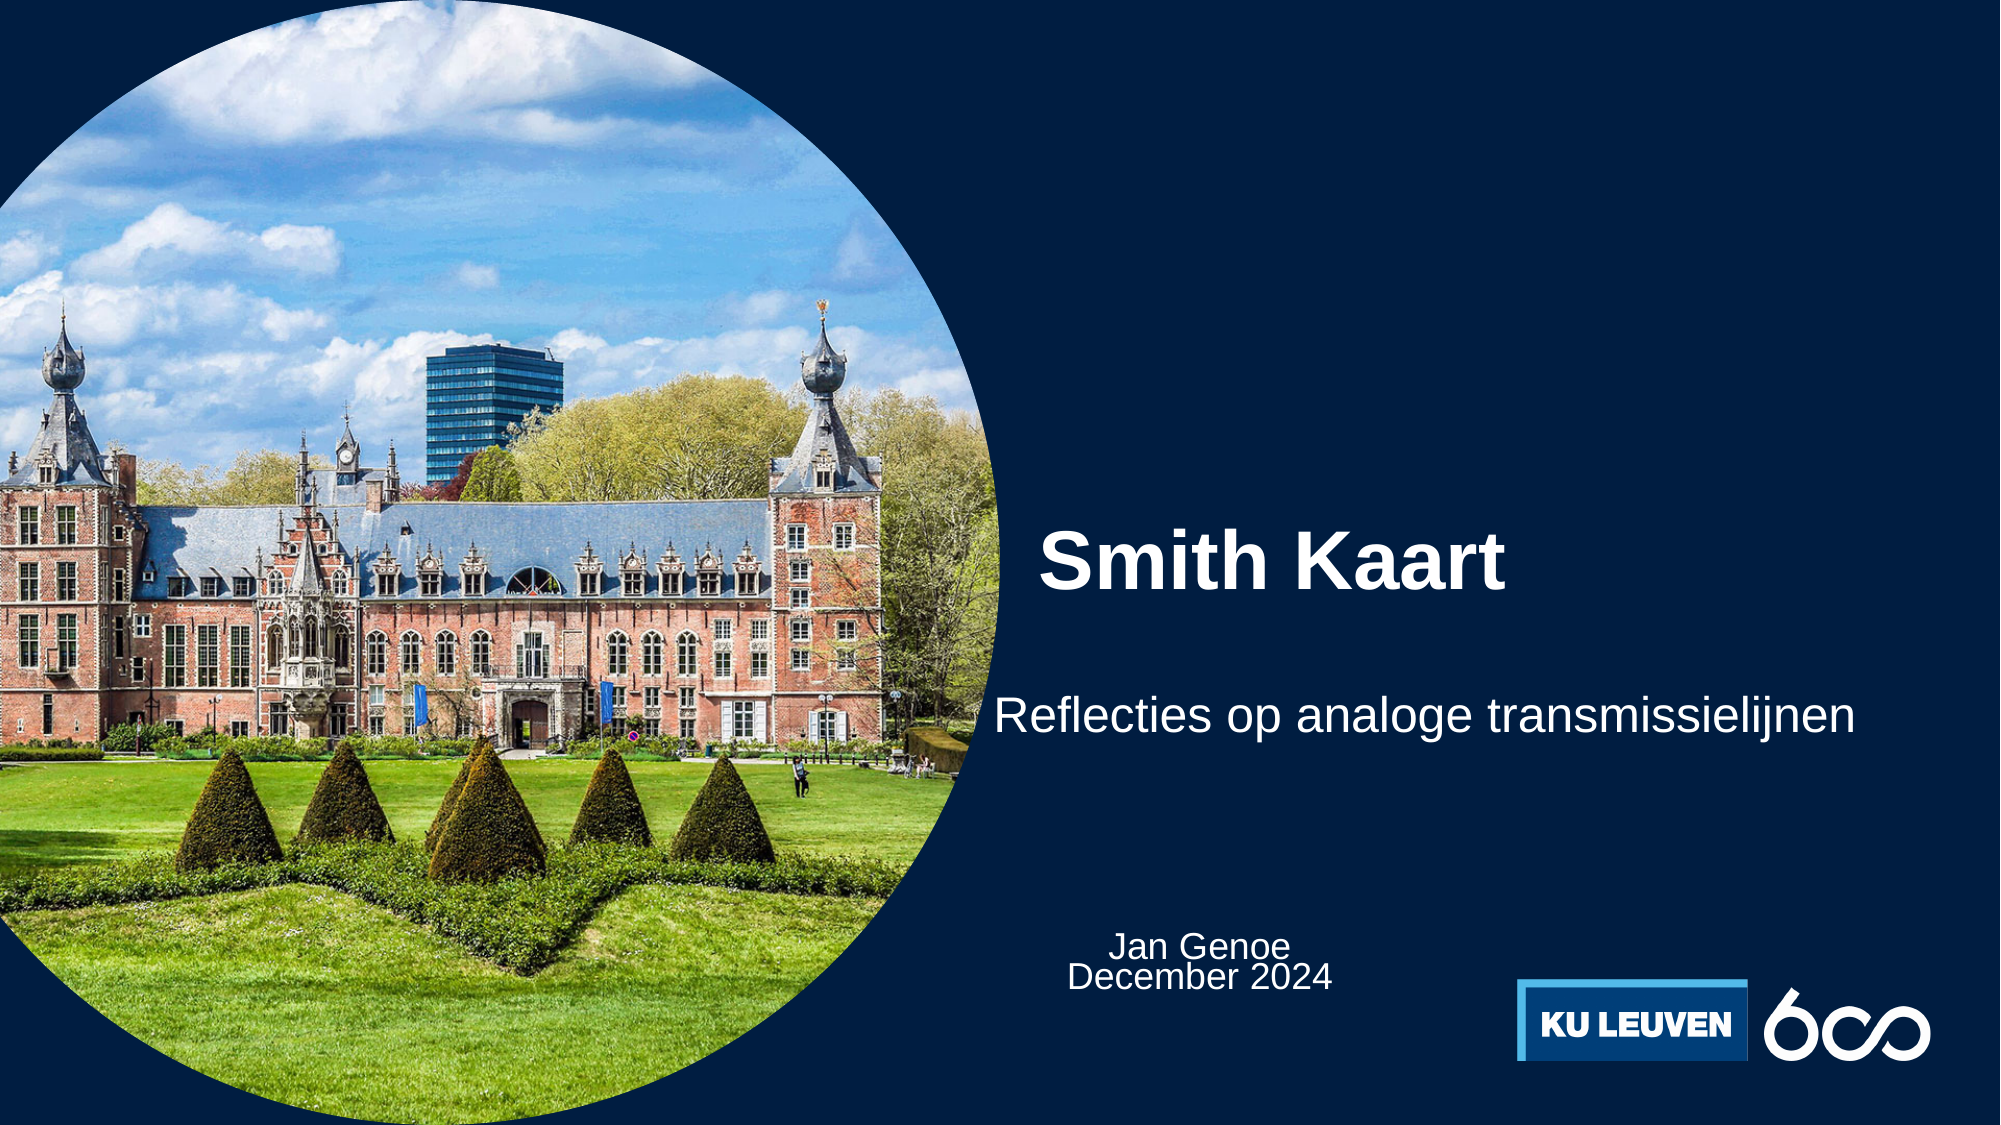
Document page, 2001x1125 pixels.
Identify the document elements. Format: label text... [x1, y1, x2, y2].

title Smith Kaart [1039, 283, 1906, 842]
text_box Reflecties op analoge transmissielijnen [978, 674, 1872, 750]
text_box Jan Genoe [1093, 914, 1307, 944]
picture [1517, 979, 1931, 1061]
text_box December 2024 [1052, 944, 1348, 1005]
picture [0, 0, 1000, 1125]
